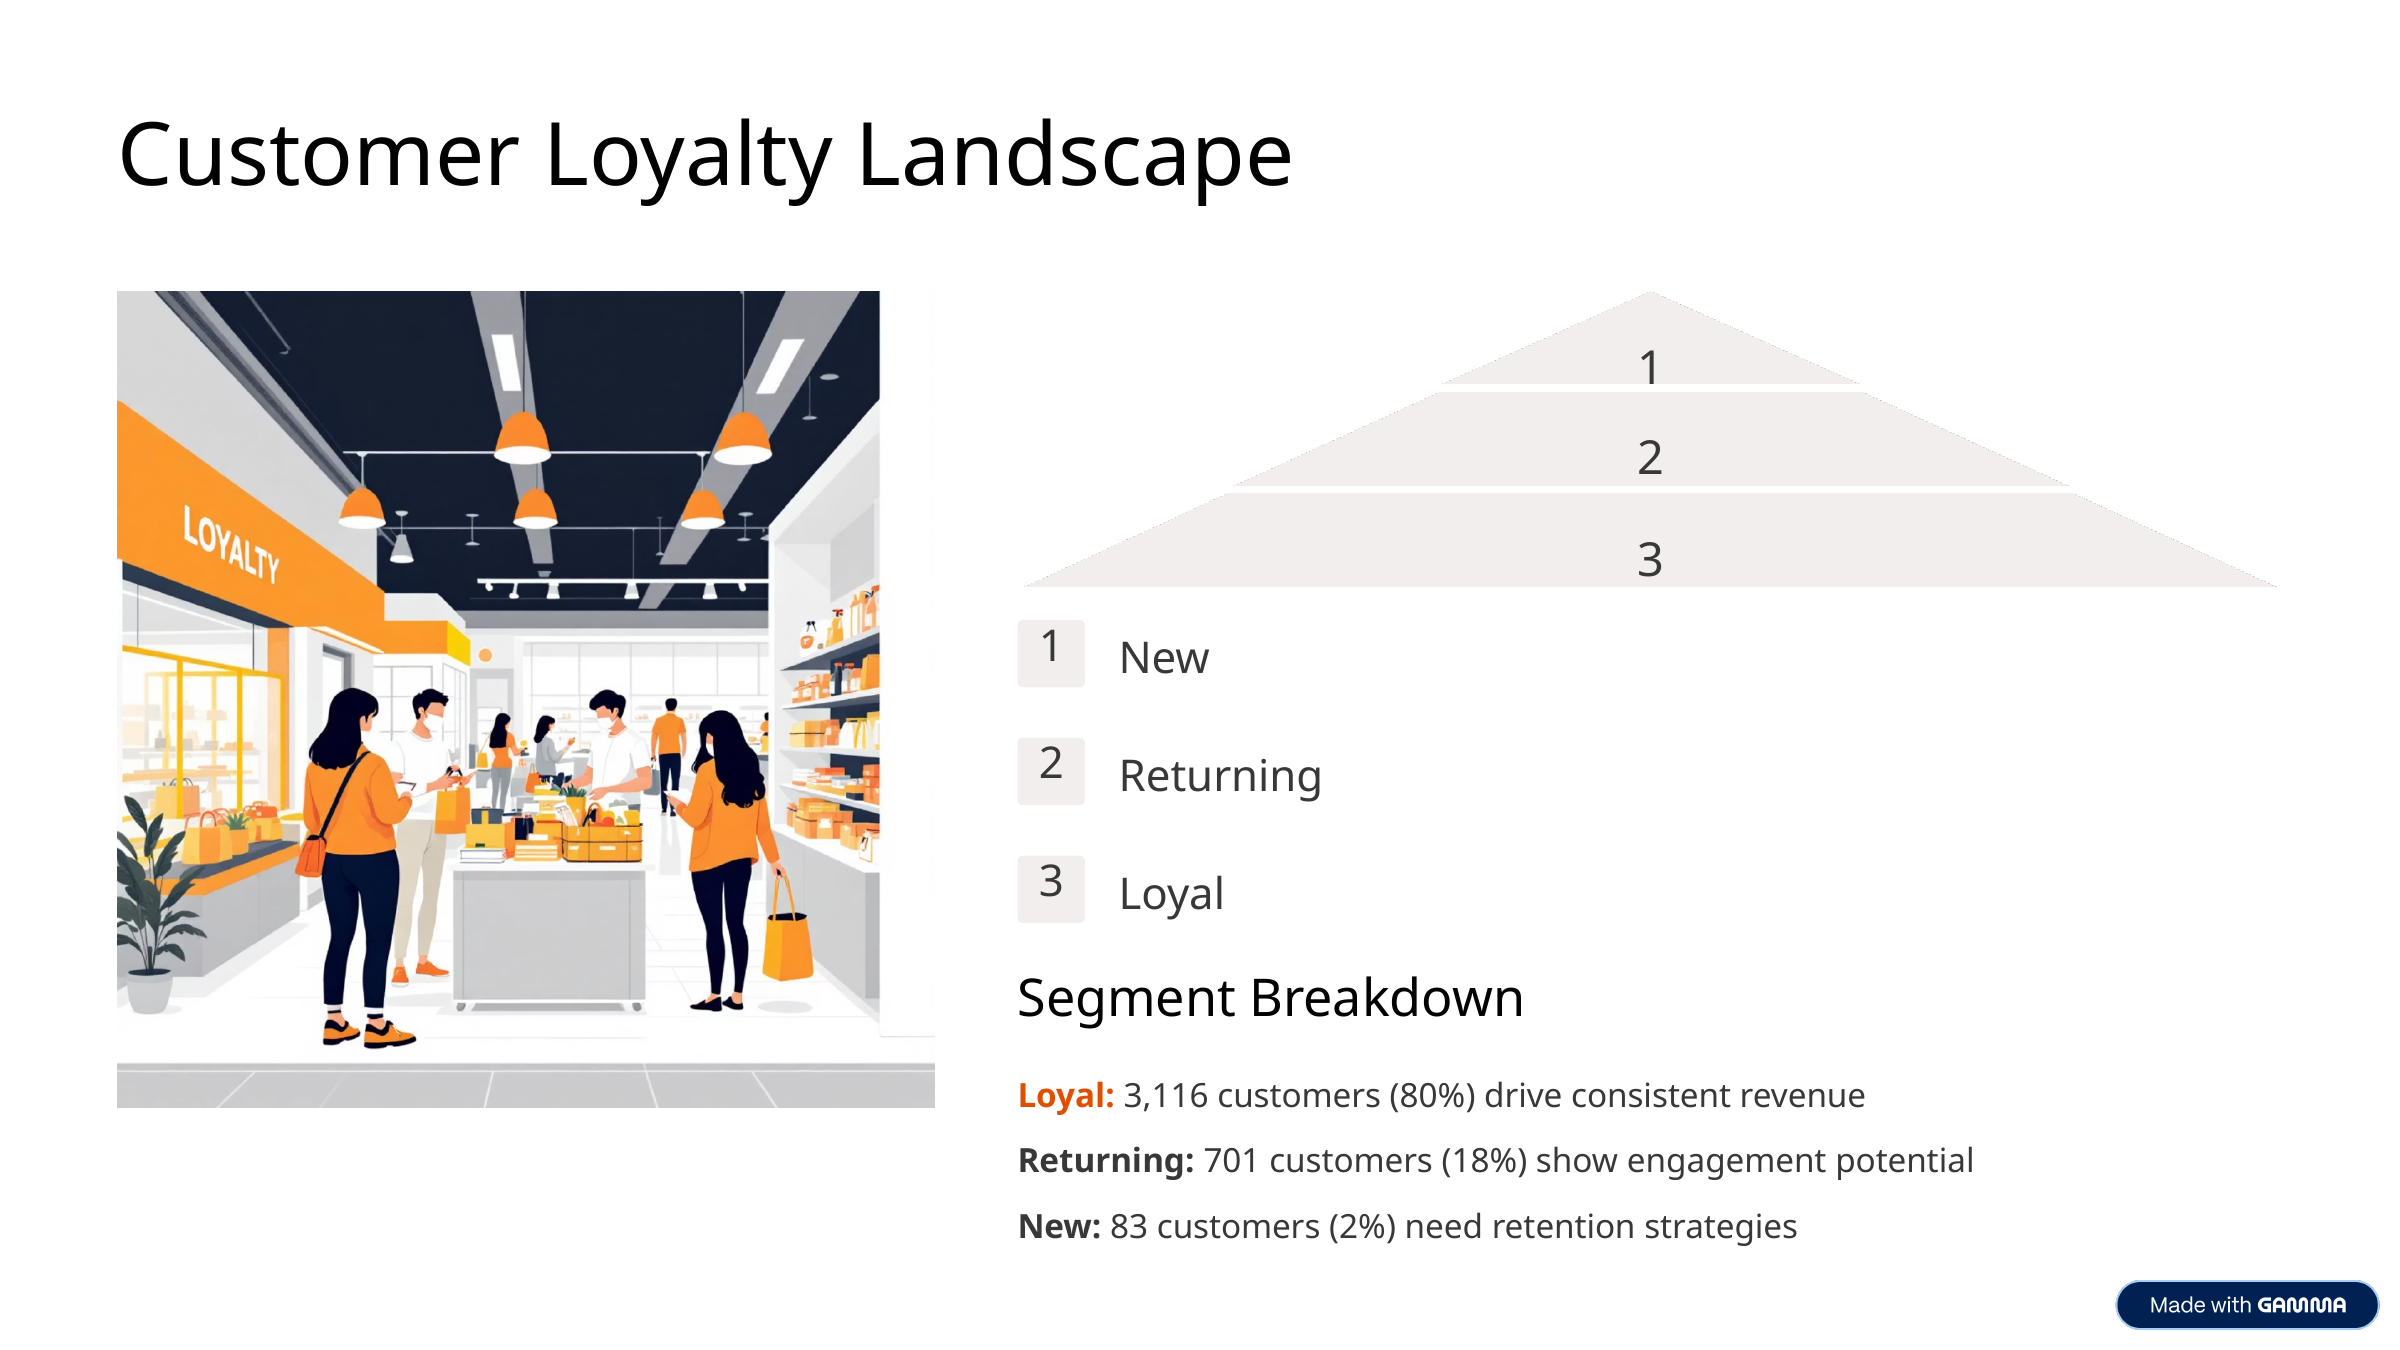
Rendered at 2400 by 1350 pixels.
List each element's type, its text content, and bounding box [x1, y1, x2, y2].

picture [1023, 493, 2278, 587]
text_box Segment Breakdown [1017, 960, 1548, 1027]
text_box New: 83 customers (2%) need retention strategies [1017, 1191, 2284, 1246]
text_box [1017, 737, 1085, 806]
text_box Returning: 701 customers (18%) show engagement potential [1017, 1126, 2284, 1181]
picture [117, 291, 935, 1108]
picture [1441, 291, 1860, 385]
text_box [1017, 619, 1085, 688]
text_box [1017, 855, 1085, 923]
text_box Customer Loyalty Landscape [117, 92, 1245, 203]
text_box 3 [1029, 861, 1074, 917]
text_box Loyal: 3,116 customers (80%) drive consistent revenue [1017, 1060, 2284, 1115]
text_box Returning [1118, 745, 1561, 801]
text_box 1 [1029, 626, 1074, 682]
picture [1232, 392, 2069, 486]
picture [2106, 1271, 2389, 1339]
text_box New [1118, 627, 1561, 683]
text_box Loyal [1118, 862, 1561, 919]
text_box 2 [1029, 743, 1074, 800]
